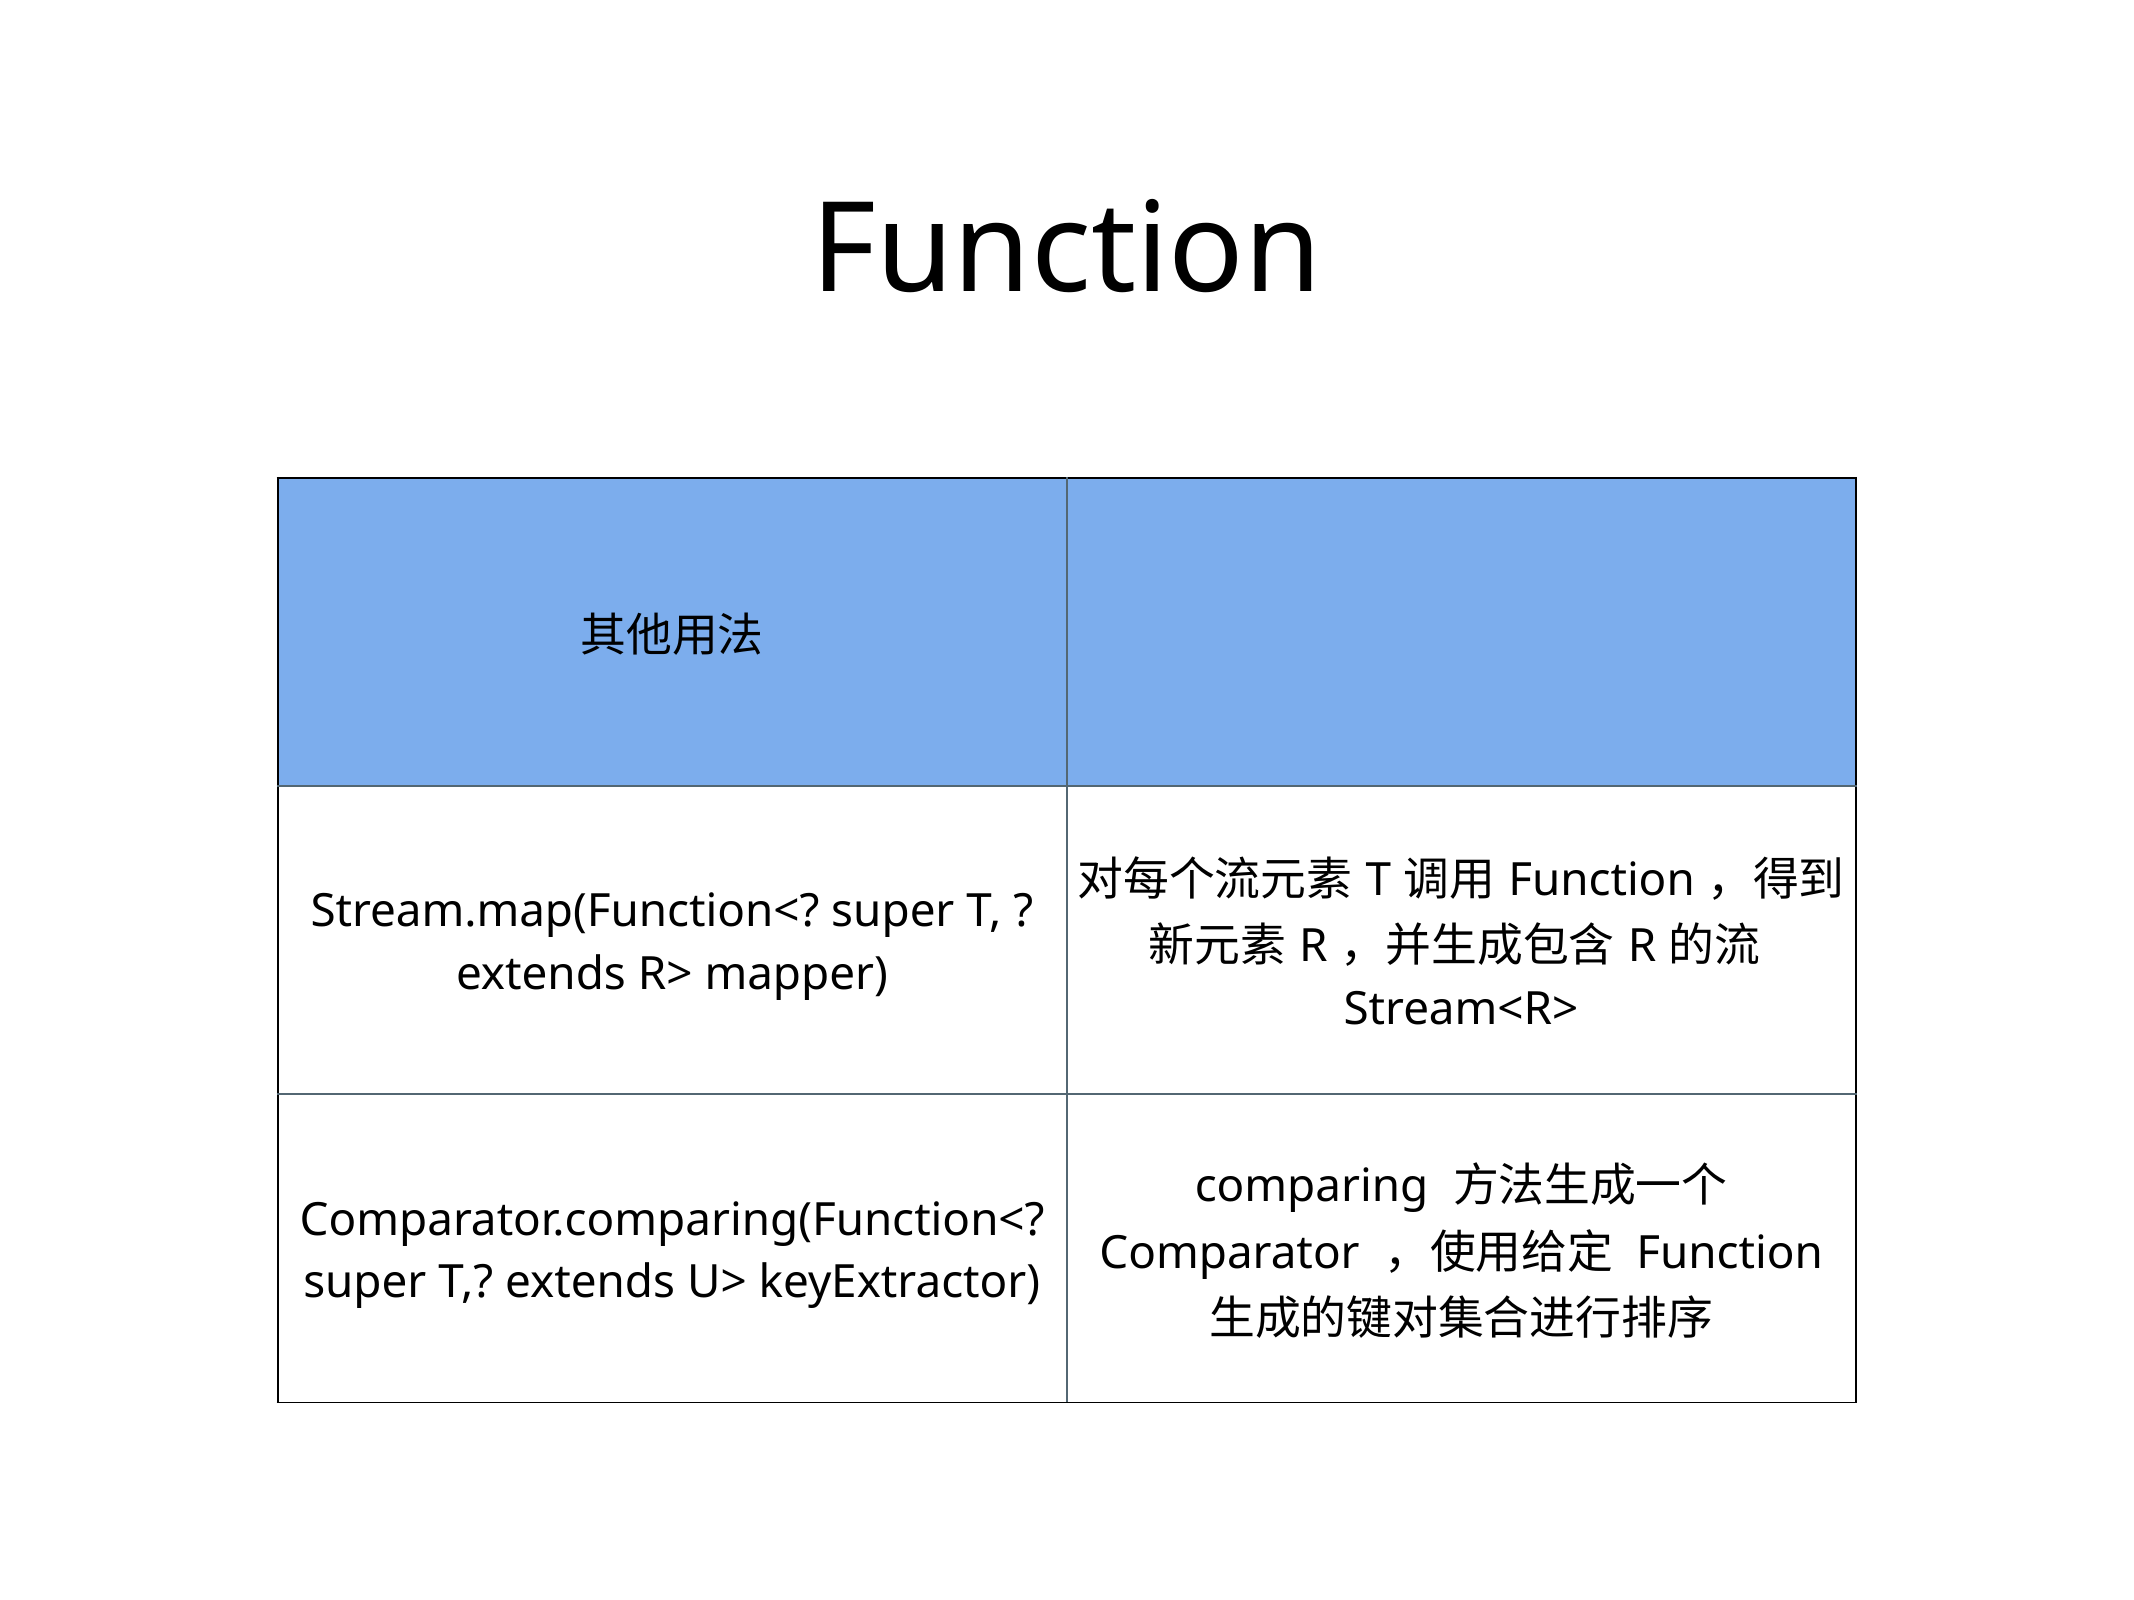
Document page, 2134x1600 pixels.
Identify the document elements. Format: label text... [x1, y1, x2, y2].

table_header [1068, 479, 1855, 785]
table_header 其他用法 [279, 479, 1066, 785]
text_box Function [803, 175, 1330, 328]
table_cell Comparator.comparing(Function<? super T,? extends U> keyExtractor) [279, 1095, 1066, 1402]
table_cell 对每个流元素T调用Function，得到新元素R，并生成包含R的流Stream<R> [1068, 787, 1855, 1093]
table_cell comparing 方法生成一个 Comparator ，使用给定 Function 生成的键对集合进行排序 [1068, 1095, 1855, 1402]
table_cell Stream.map(Function<? super T, ? extends R> mapper) [279, 787, 1066, 1093]
